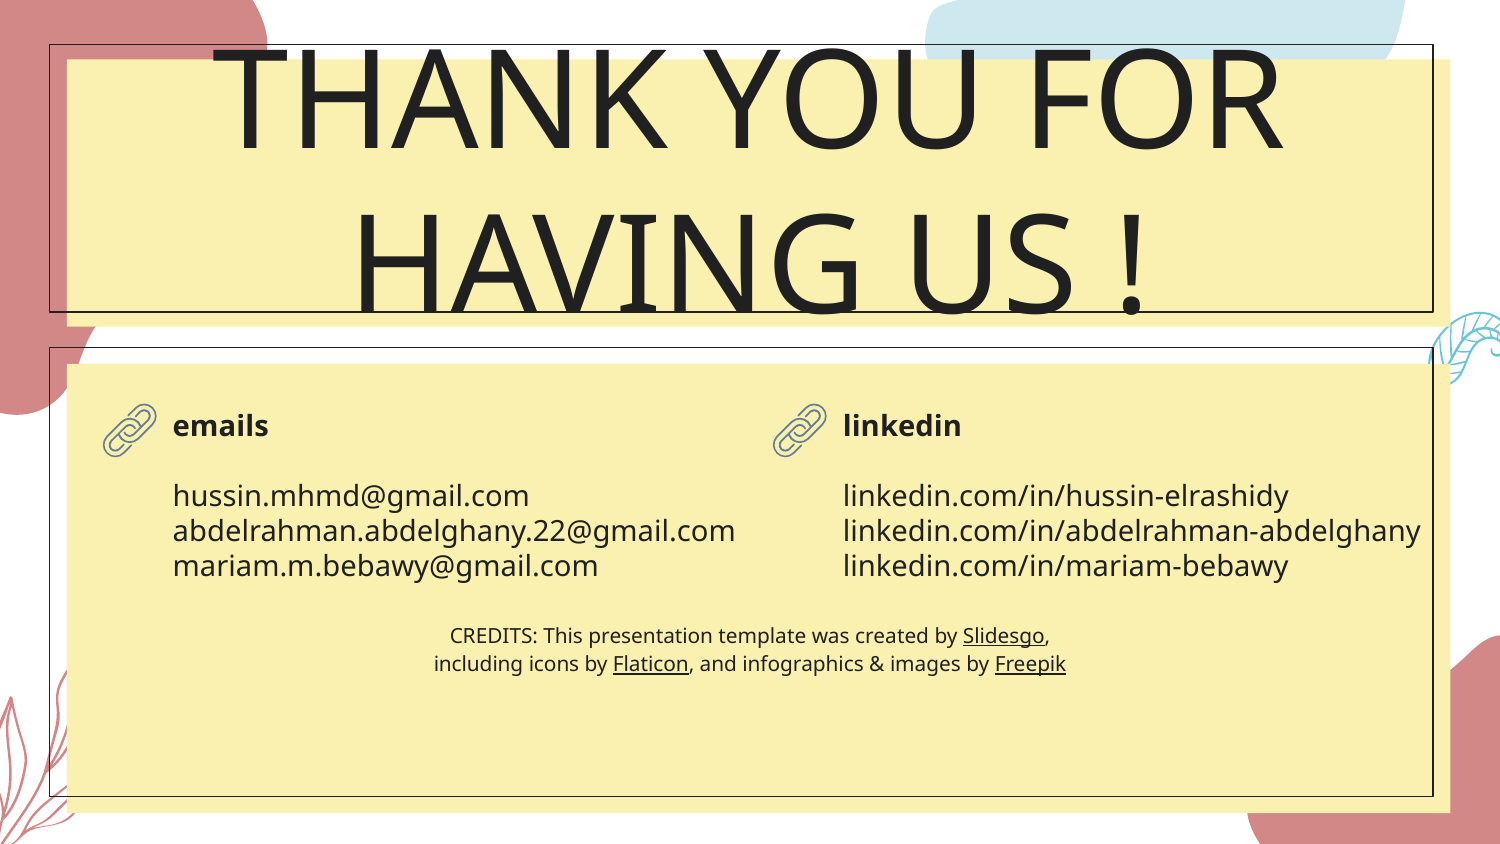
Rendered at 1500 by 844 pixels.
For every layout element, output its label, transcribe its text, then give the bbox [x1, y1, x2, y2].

title THANK YOU FOR HAVING US ! [144, 64, 1356, 288]
subtitle emails hussin.mhmd@gmail.com abdelrahman.abdelghany.22@gmail.com mariam.m.bebawy@gmail.com [157, 392, 779, 599]
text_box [101, 403, 159, 458]
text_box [771, 403, 829, 458]
text_box linkedin linkedin.com/in/hussin-elrashidy linkedin.com/in/abdelrahman-abdelghany linkedin.com/in/mariam-bebawy [827, 392, 1449, 599]
